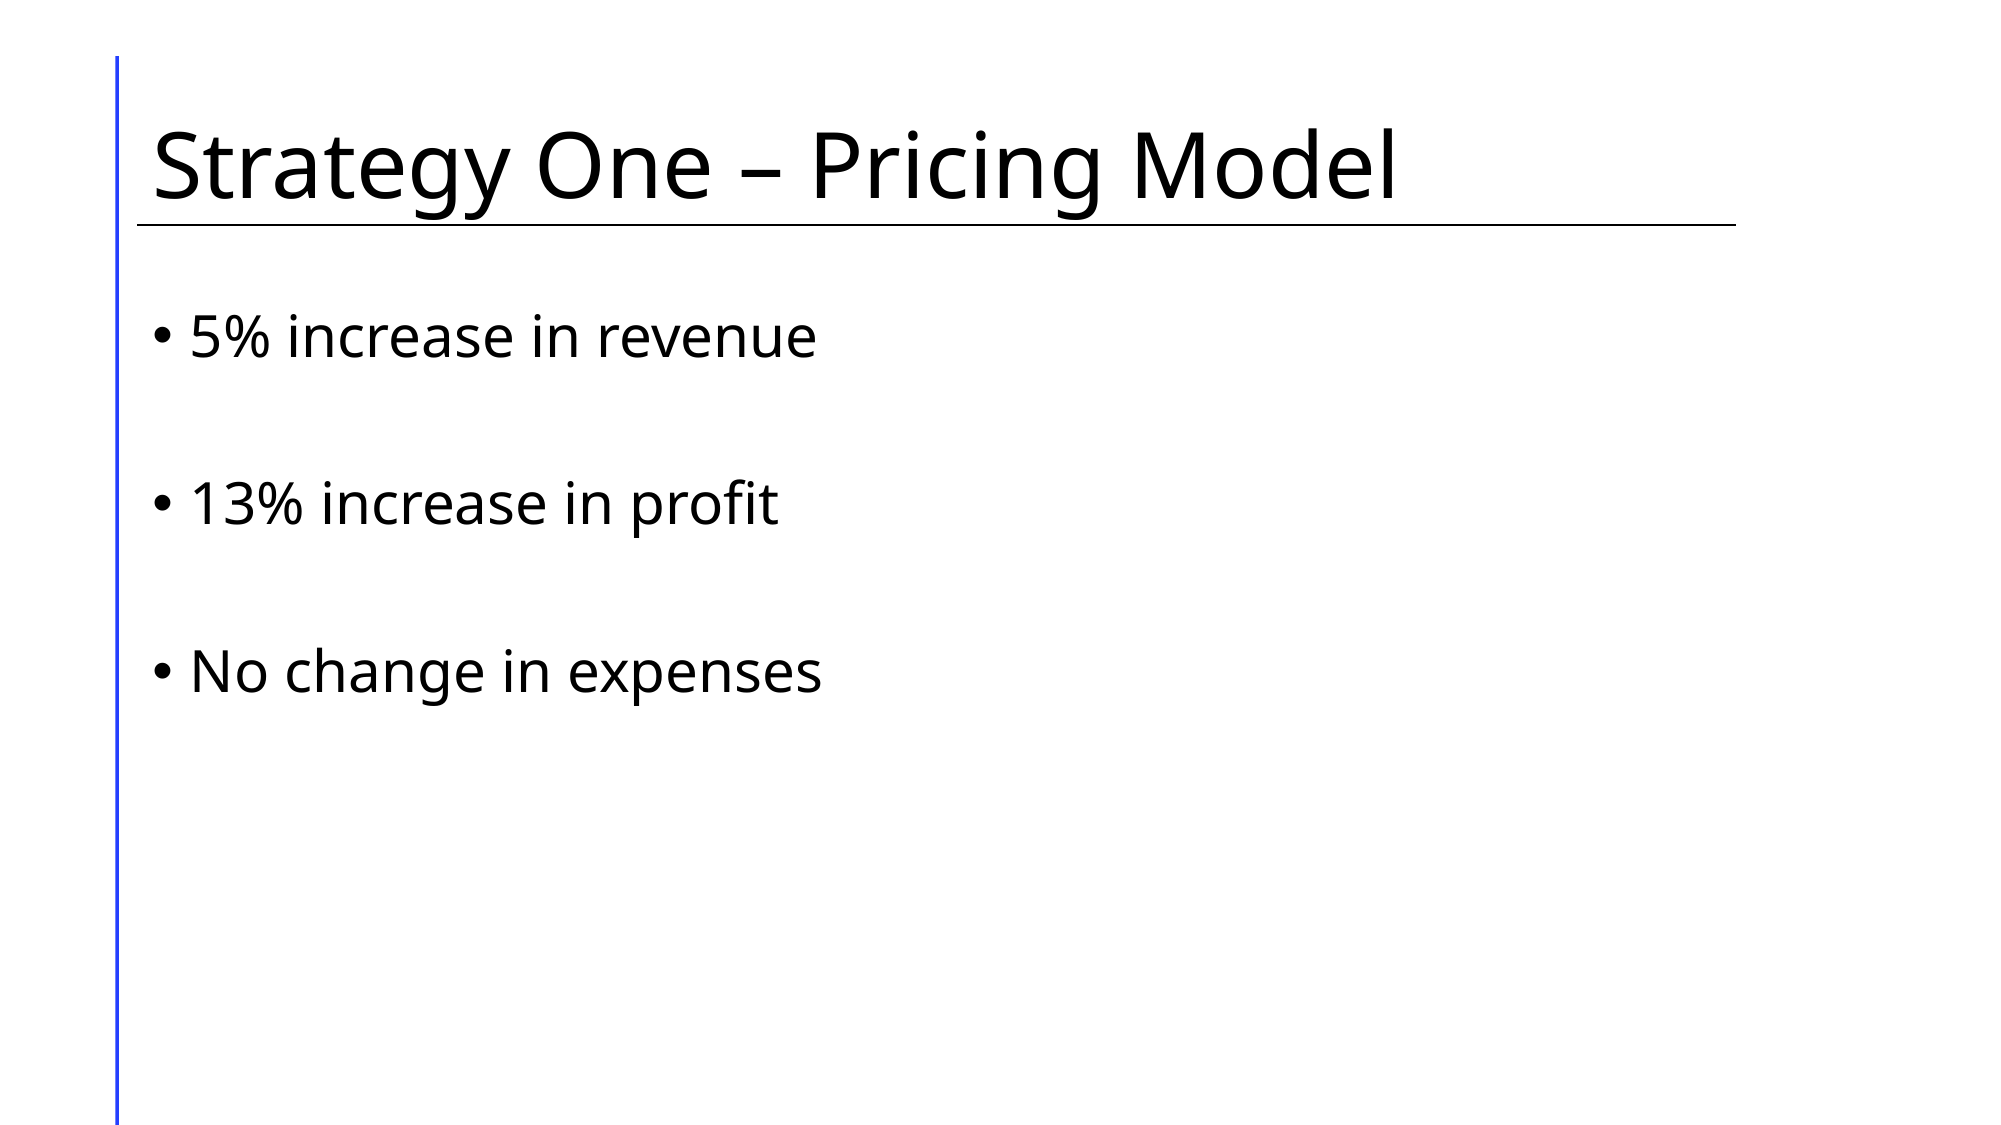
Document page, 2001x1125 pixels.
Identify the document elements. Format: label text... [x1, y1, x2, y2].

title Strategy One – Pricing Model [137, 59, 1863, 278]
list 5% increase in revenue 13% increase in profit No change in expenses [137, 299, 1863, 1014]
